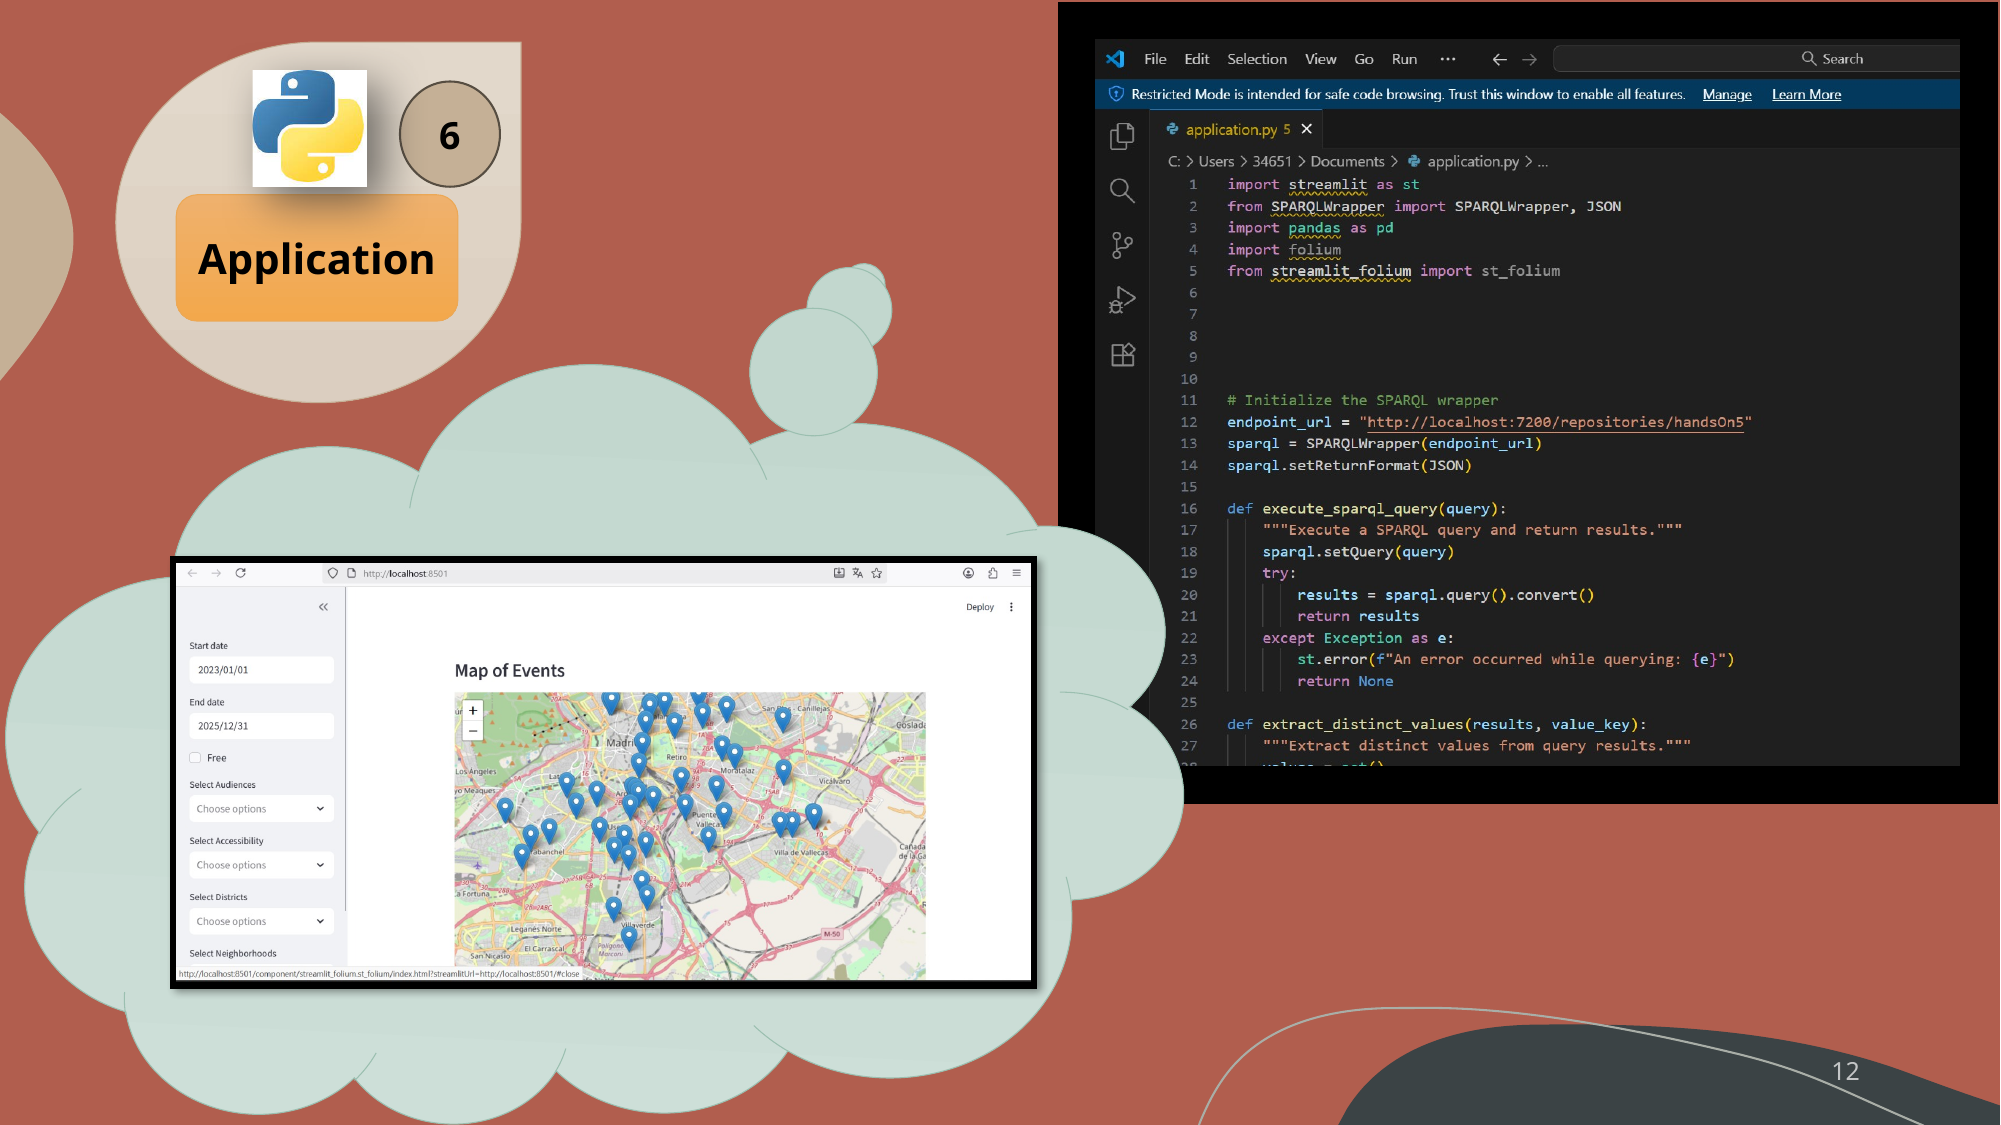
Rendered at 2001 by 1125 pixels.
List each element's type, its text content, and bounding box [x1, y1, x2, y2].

picture [1095, 39, 1961, 767]
text_box Application [175, 194, 459, 322]
picture [252, 70, 367, 187]
text_box [115, 41, 522, 404]
text_box [5, 263, 1185, 1125]
text_box 6 [414, 80, 501, 188]
slide_number 12 [1625, 1042, 1875, 1103]
picture [176, 562, 1032, 983]
